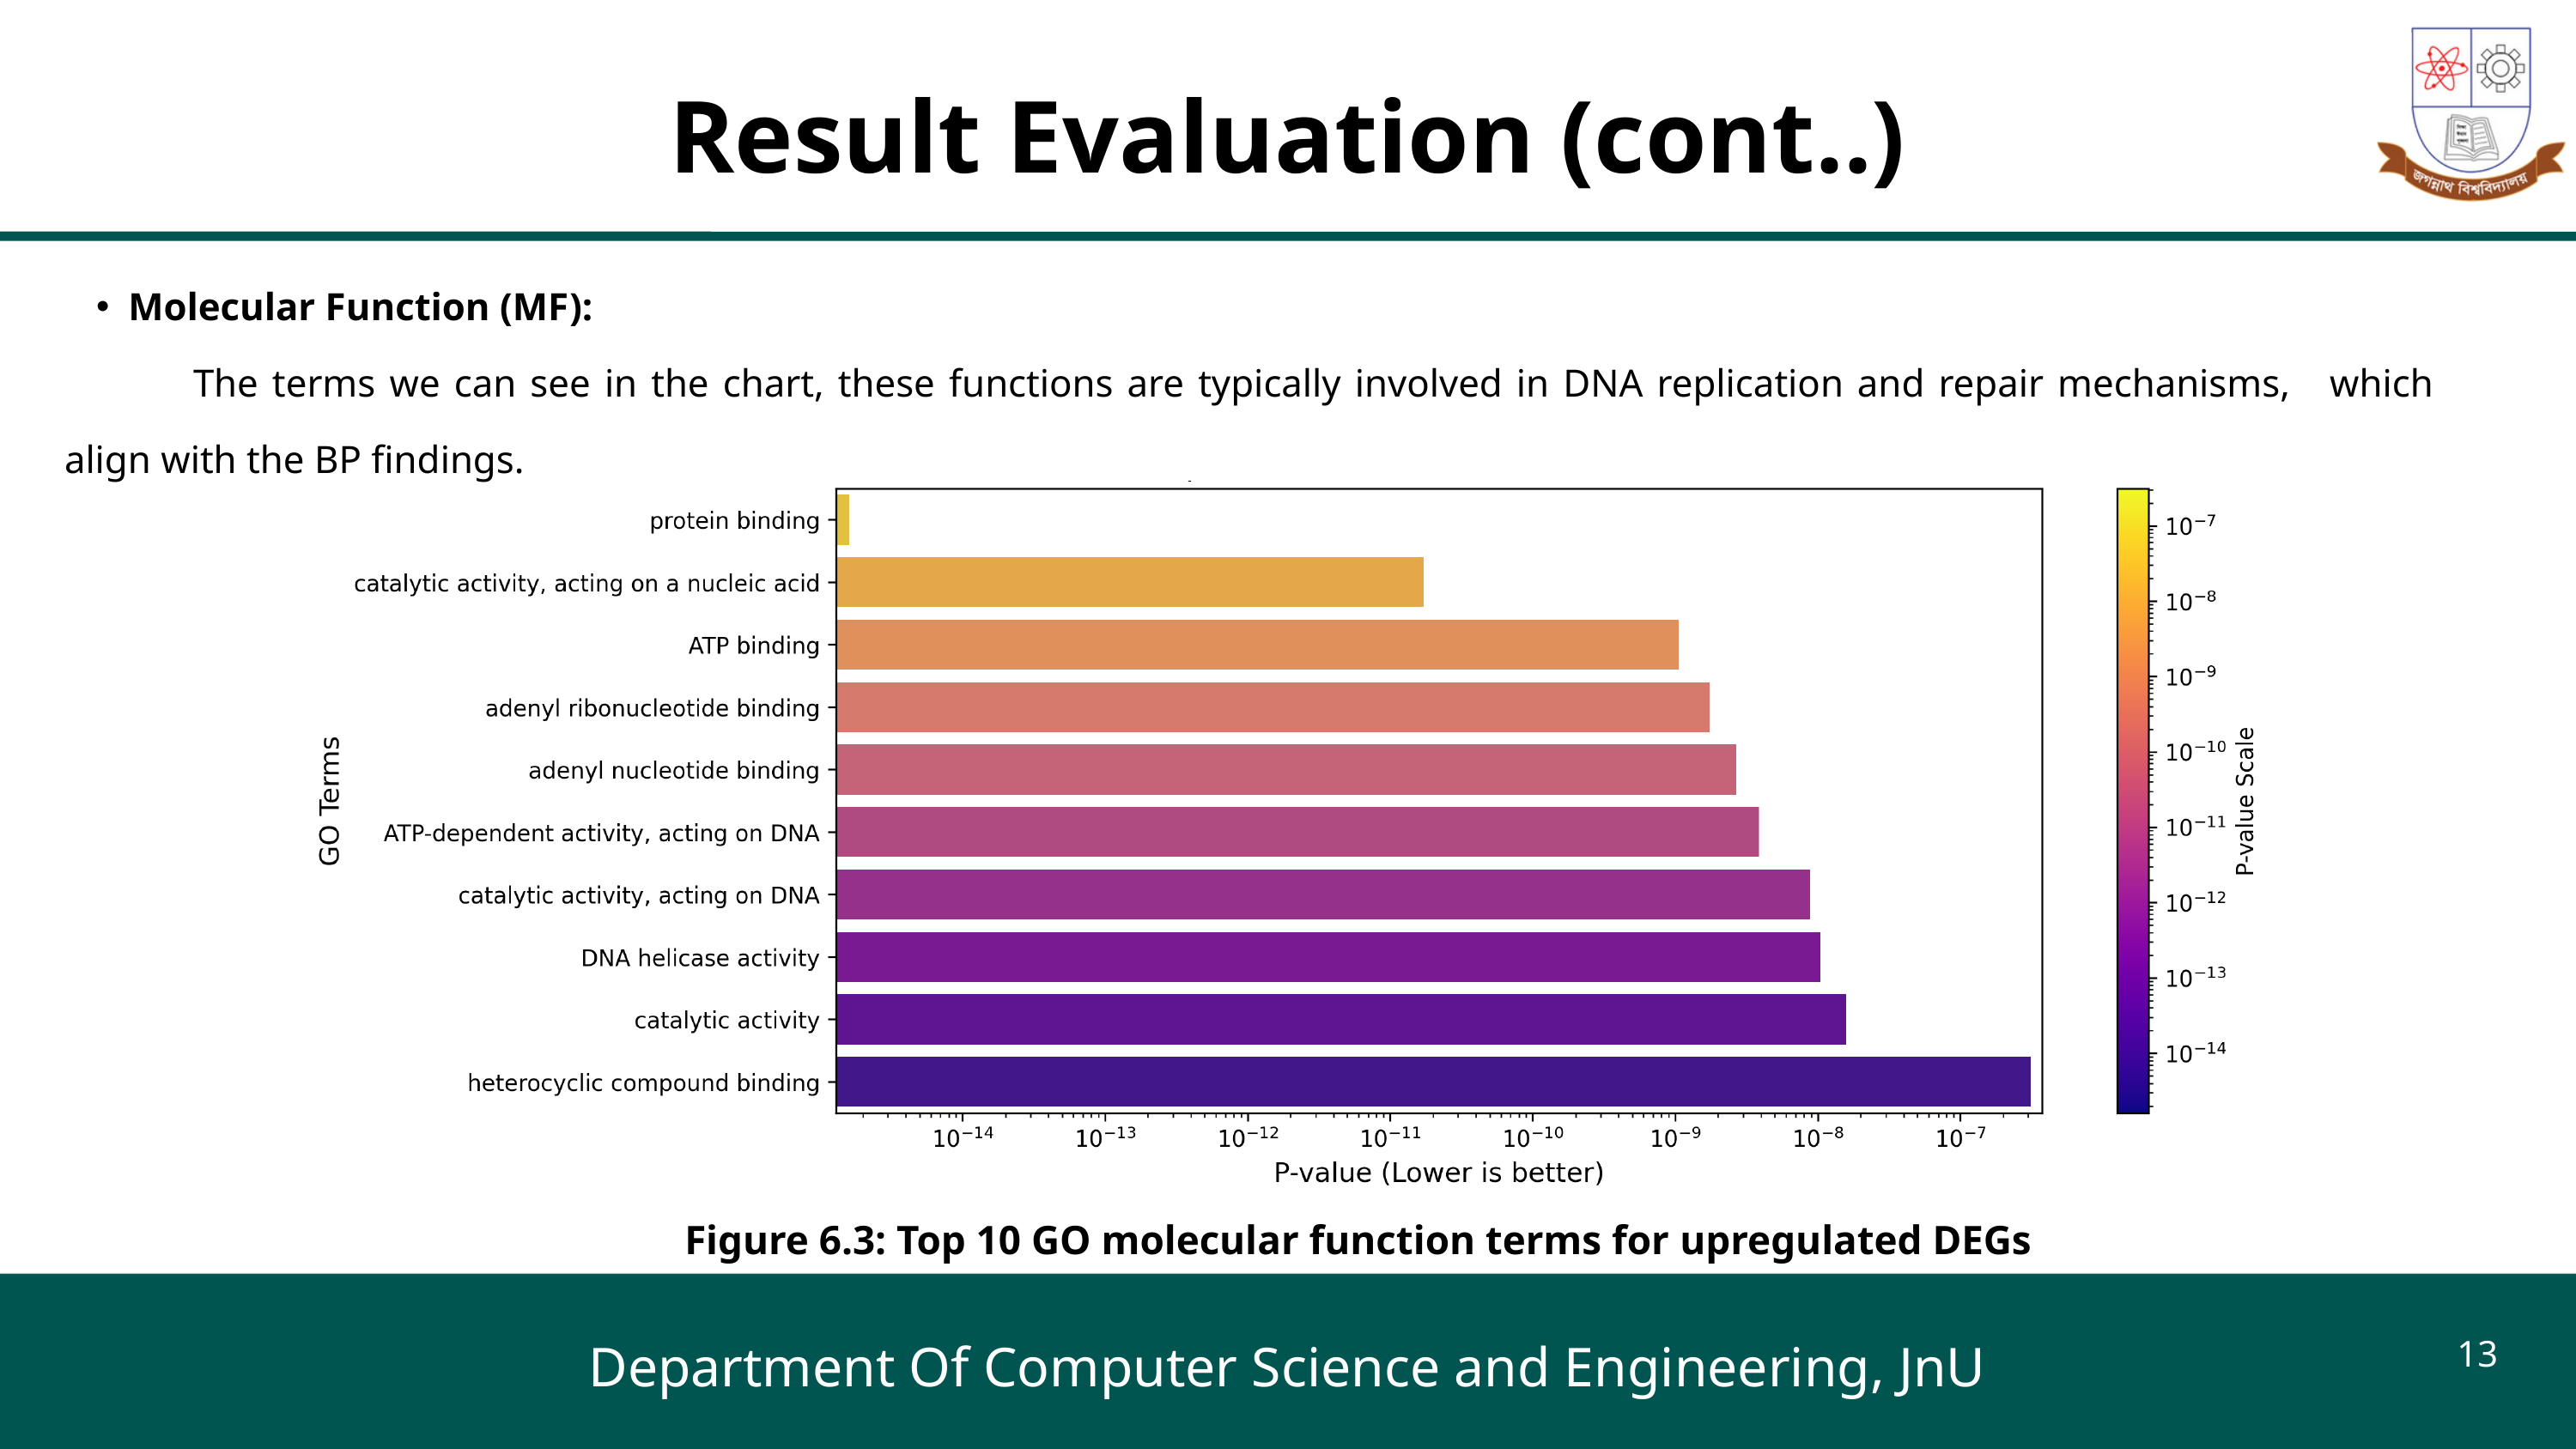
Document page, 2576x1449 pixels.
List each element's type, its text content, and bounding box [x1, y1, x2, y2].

text_box [0, 1268, 2576, 1449]
text_box Department Of Computer Science and Engineering, JnU [523, 1322, 2052, 1398]
text_box Molecular Function (MF): The terms we can see in the chart, these functions are typically involved in DNA replication and repair mechanisms, which align with the BP findings. [64, 252, 2433, 482]
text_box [2377, 16, 2566, 206]
picture [302, 481, 2274, 1203]
text_box Result Evaluation (cont..) [473, 54, 2103, 193]
text_box Figure 6.3: Top 10 GO molecular function terms for upregulated DEGs [654, 1212, 2072, 1263]
text_box 13 [2431, 1298, 2499, 1374]
